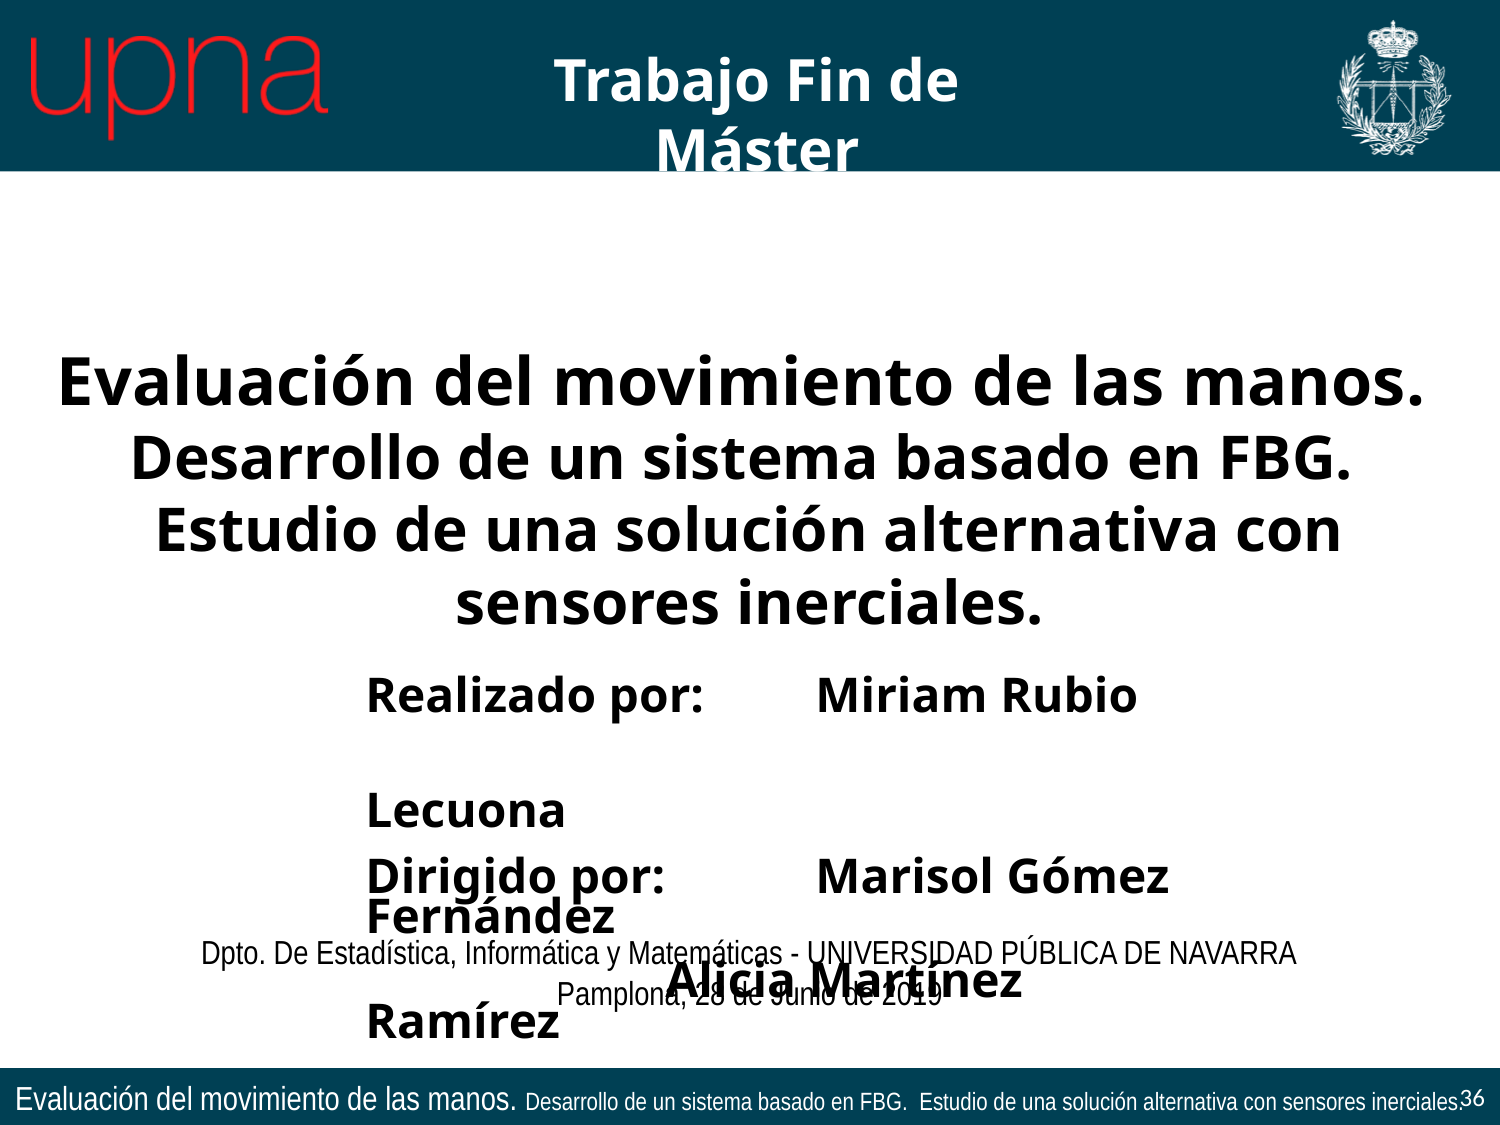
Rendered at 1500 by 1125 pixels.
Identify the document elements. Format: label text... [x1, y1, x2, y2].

text_box Realizado por: Miriam Rubio Lecuona Dirigido por: Marisol Gómez Fernández Alicia Martínez Ramírez [350, 600, 1194, 858]
text_box Trabajo Fin de Máster [465, 36, 1049, 122]
picture [1399, 144, 1414, 155]
picture [1385, 62, 1391, 69]
picture [1368, 21, 1418, 58]
text_box Dpto. De Estadística, Informática y Matemáticas - UNIVERSIDAD PÚBLICA DE NAVARRA Pamplona, 28 de Junio de 2019 [169, 938, 1331, 1030]
text_box Evaluación del movimiento de las manos. Desarrollo de un sistema basado en FBG. Estudio de una solución alternativa con sensores inerciales. [0, 251, 1500, 560]
picture [32, 38, 91, 115]
picture [188, 37, 248, 113]
picture [1338, 56, 1450, 154]
picture [108, 37, 175, 140]
slide_number 36 [1149, 1066, 1500, 1125]
text_box Evaluación del movimiento de las manos. Desarrollo de un sistema basado en FBG. Estudio de una solución alternativa con sensores inerciales. [0, 1069, 1149, 1125]
text_box [0, 0, 1500, 172]
picture [261, 37, 328, 115]
